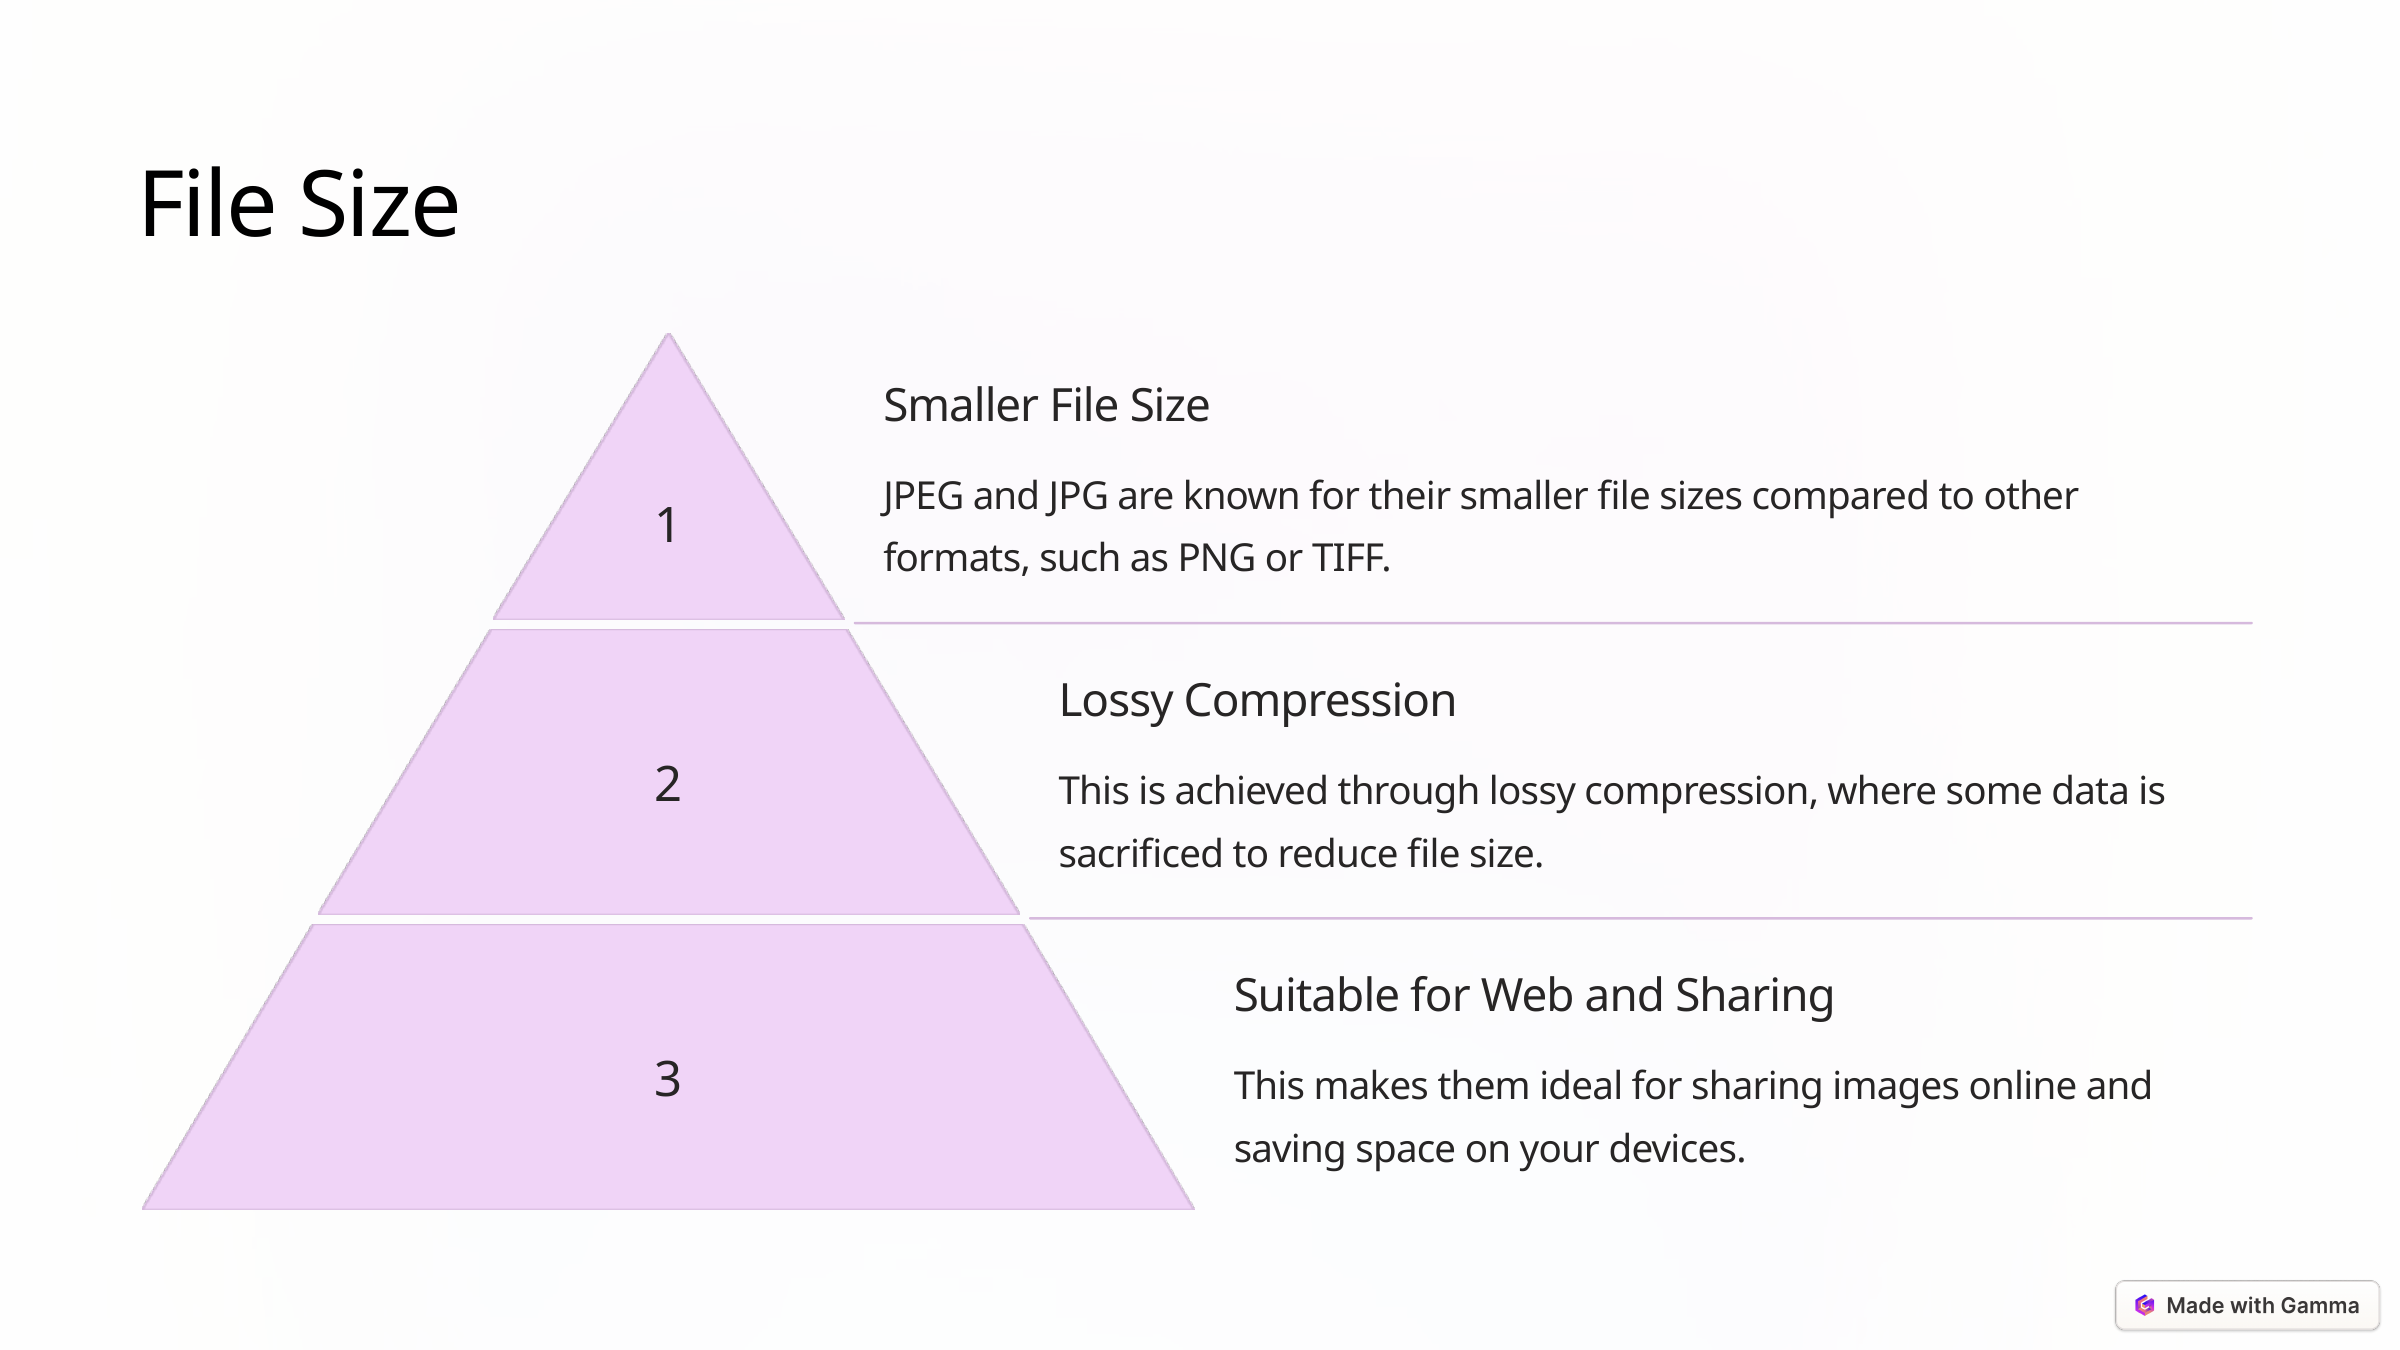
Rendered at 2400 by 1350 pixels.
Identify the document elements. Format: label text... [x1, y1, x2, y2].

text_box Suitable for Web and Sharing [1233, 963, 1815, 1022]
text_box This is achieved through lossy compression, where some data is sacrificed to reduce file size. [1058, 749, 2224, 876]
picture [318, 629, 1020, 915]
text_box Lossy Compression [1058, 668, 1521, 727]
text_box JPEG and JPG are known for their smaller file sizes compared to other formats, such as PNG or TIFF. [883, 454, 2224, 581]
picture [2106, 1271, 2389, 1339]
text_box This makes them ideal for sharing images online and saving space on your devices. [1233, 1045, 2224, 1171]
picture [493, 333, 845, 620]
text_box File Size [137, 139, 1062, 256]
text_box Smaller File Size [883, 373, 1346, 431]
text_box [853, 621, 2253, 625]
picture [142, 924, 1195, 1210]
